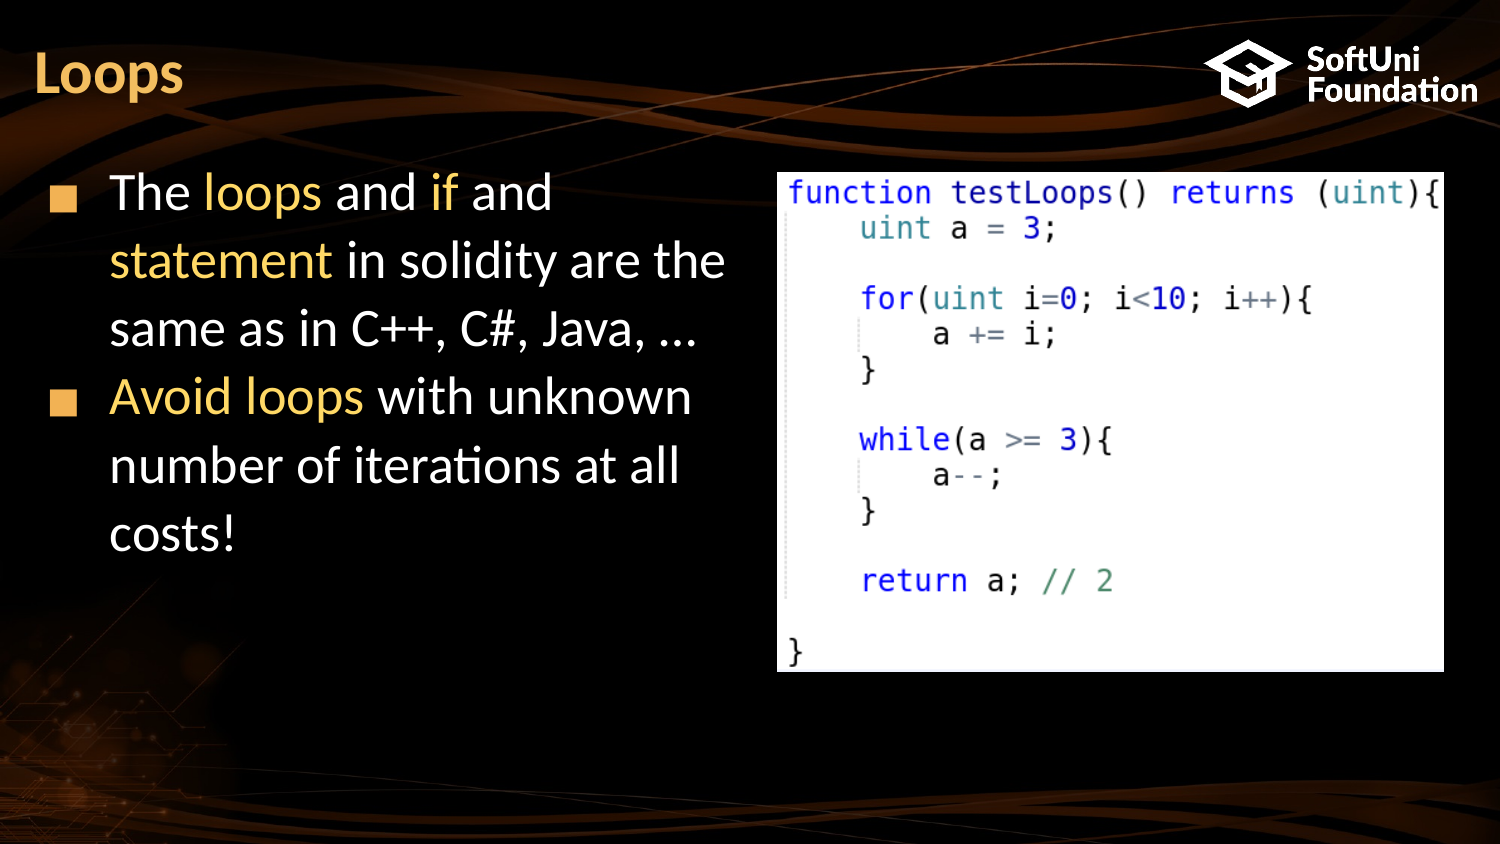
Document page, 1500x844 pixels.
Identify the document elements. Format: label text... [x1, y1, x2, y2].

picture [0, 0, 1500, 844]
list The loops and if and statement in solidity are the same as in C++, C#, Java, … Avoid loops with unknown number of iterations at all costs! [23, 142, 778, 721]
title Loops [23, 4, 1202, 142]
